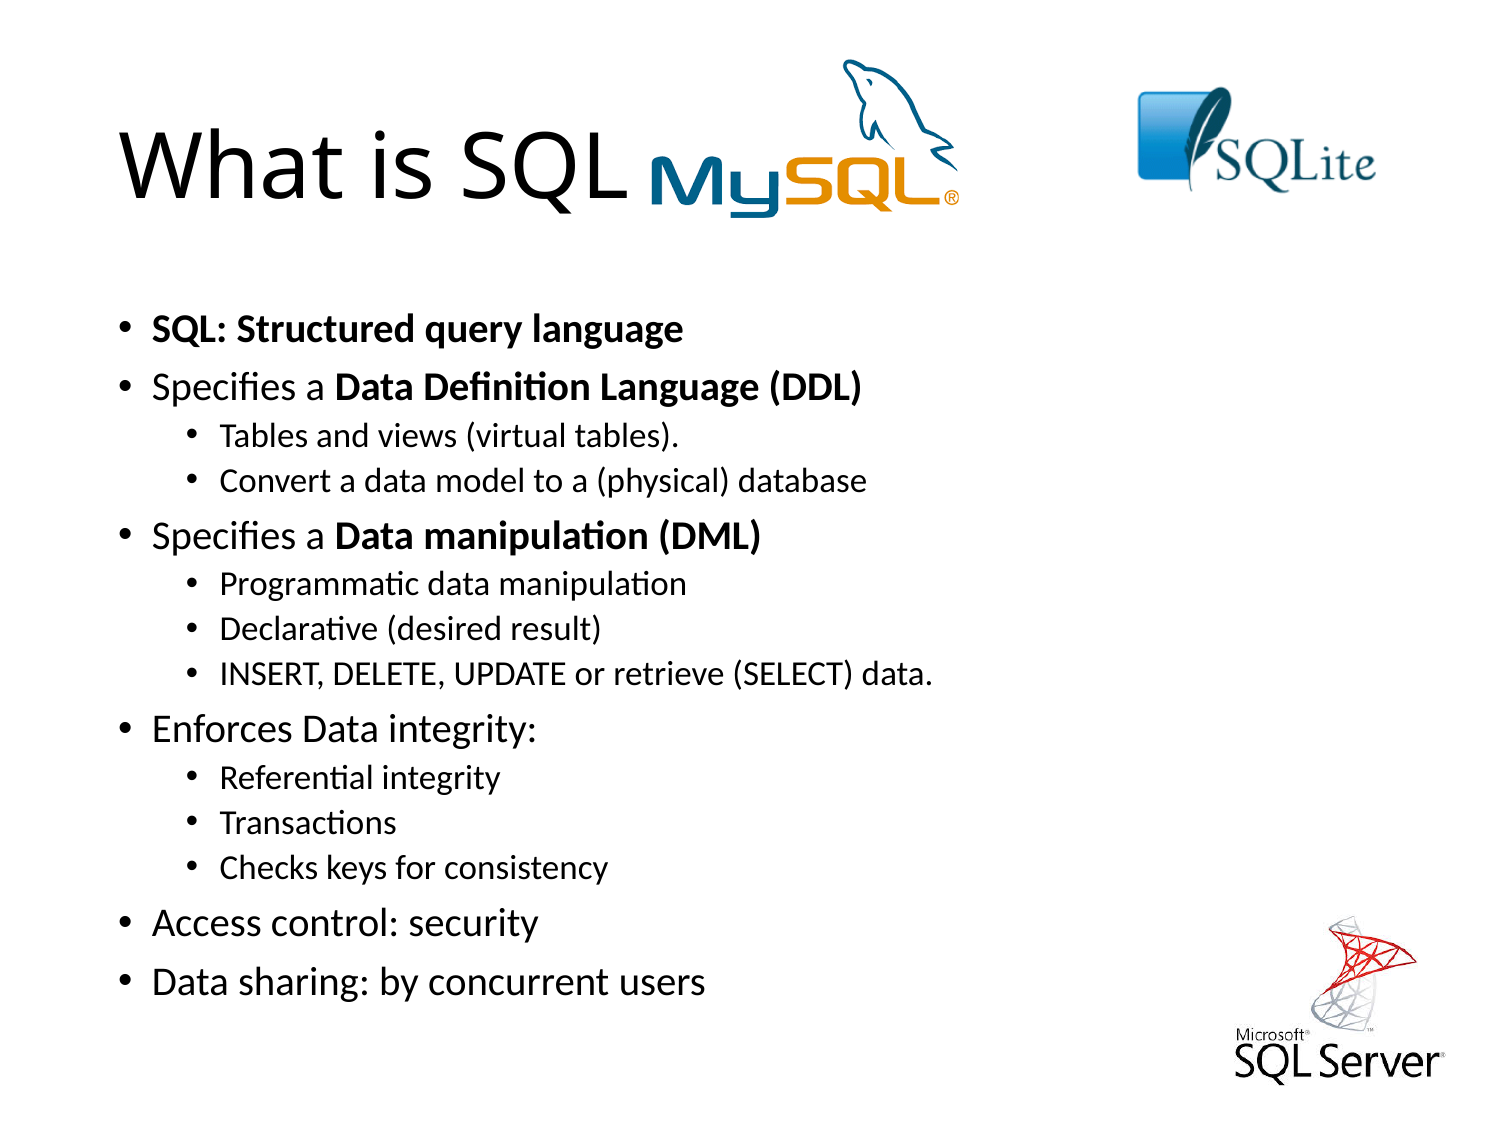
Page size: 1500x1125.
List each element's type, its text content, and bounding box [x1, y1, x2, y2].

picture [1133, 82, 1379, 196]
picture [651, 59, 959, 218]
picture [1234, 914, 1446, 1086]
list SQL: Structured query language Specifies a Data Definition Language (DDL) Tables and views (virtual tables). Convert a data model to a (physical) database Specifies a Data manipulation (DML) Programmatic data manipulation Declarative (desired result) INSERT, DELETE, UPDATE or retrieve (SELECT) data. Enforces Data integrity: Referential integrity Transactions Checks keys for consistency Access control: security Data sharing: by concurrent users [103, 299, 1397, 1014]
title What is SQL [103, 59, 1397, 278]
